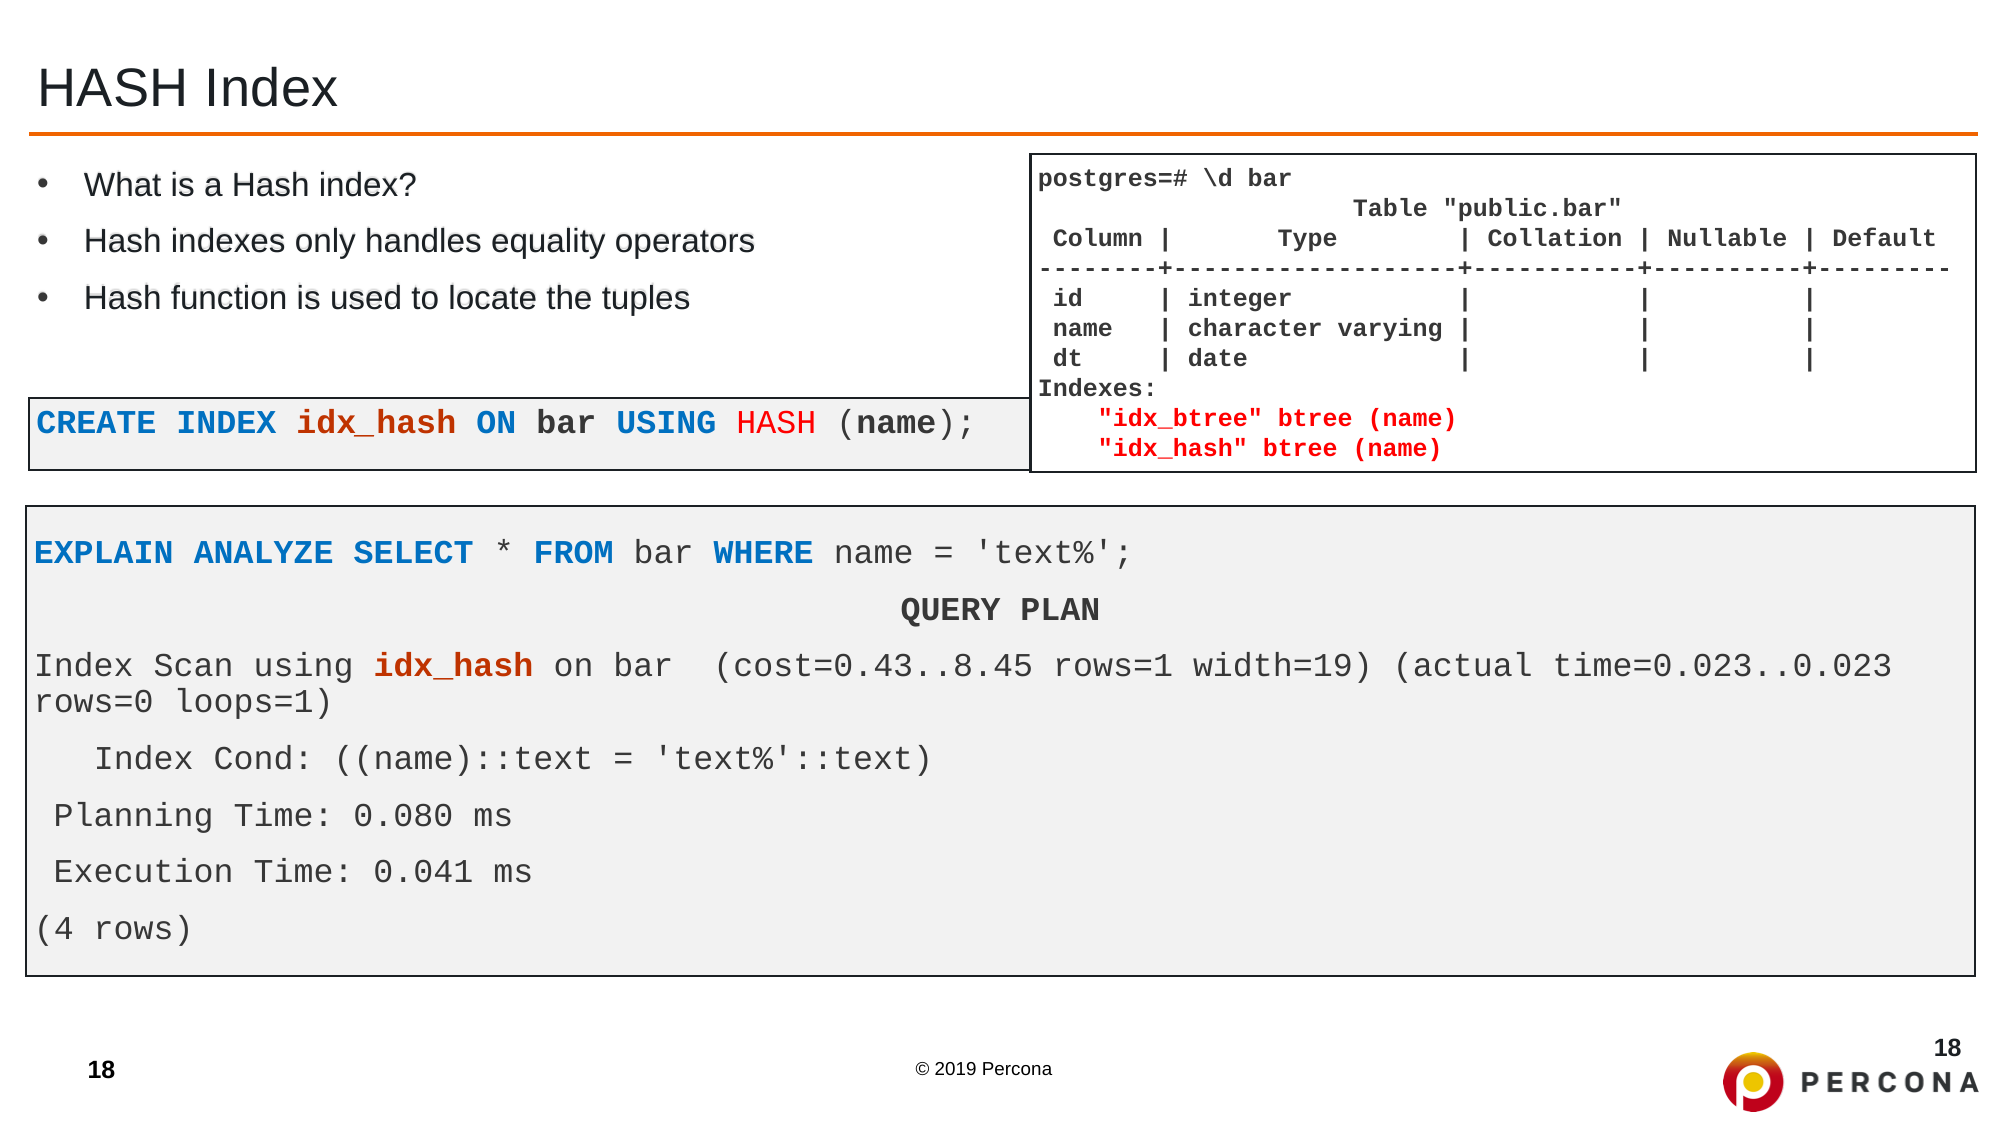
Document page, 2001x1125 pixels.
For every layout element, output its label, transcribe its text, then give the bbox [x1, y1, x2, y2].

text_box postgres=# \d bar Table "public.bar" Column | Type | Collation | Nullable | Default --------+-------------------+-----------+----------+--------- id | integer | | | name | character varying | | | dt | date | | | Indexes: "idx_btree" btree (name) "idx_hash" btree (name) [1030, 154, 1976, 473]
title HASH Index [29, 29, 1979, 148]
text_box EXPLAIN ANALYZE SELECT * FROM bar WHERE name = 'text%'; QUERY PLAN Index Scan using idx_hash on bar (cost=0.43..8.45 rows=1 width=19) (actual time=0.023..0.023 rows=0 loops=1) Index Cond: ((name)::text = 'text%'::text) Planning Time: 0.080 ms Execution Time: 0.041 ms (4 rows) [26, 505, 1975, 976]
picture [1723, 1052, 1979, 1112]
list What is a Hash index? Hash indexes only handles equality operators Hash function is used to locate the tuples [29, 155, 1030, 378]
slide_number 18 [1923, 1028, 1972, 1066]
text_box CREATE INDEX idx_hash ON bar USING HASH (name); [28, 397, 1030, 471]
